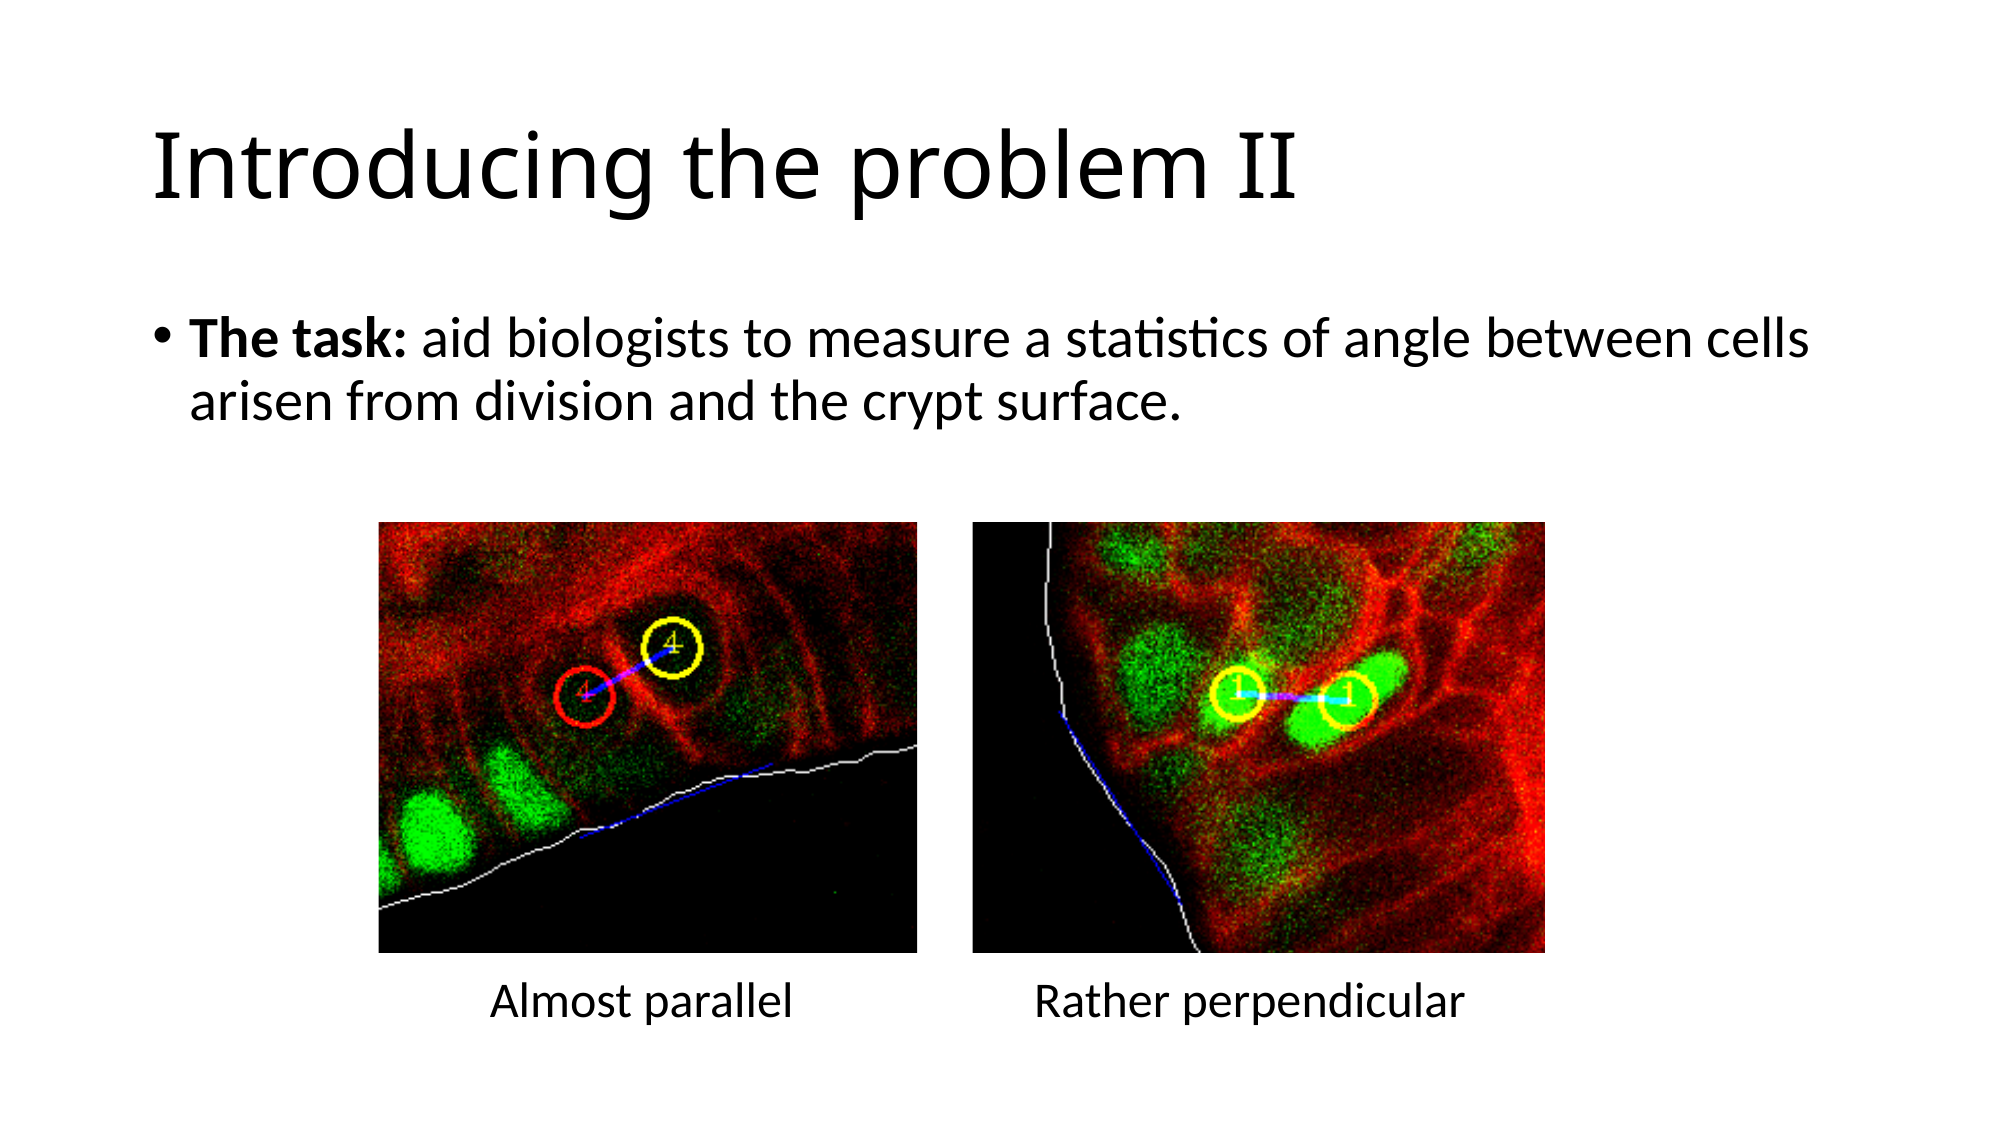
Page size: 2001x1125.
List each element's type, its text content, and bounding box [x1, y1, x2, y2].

picture [972, 522, 1545, 953]
title Introducing the problem II [137, 59, 1863, 278]
list The task: aid biologists to measure a statistics of angle between cells arisen from division and the crypt surface. [137, 299, 1863, 1014]
text_box Rather perpendicular [955, 960, 1545, 1035]
text_box Almost parallel [366, 960, 918, 1035]
picture [378, 522, 918, 953]
